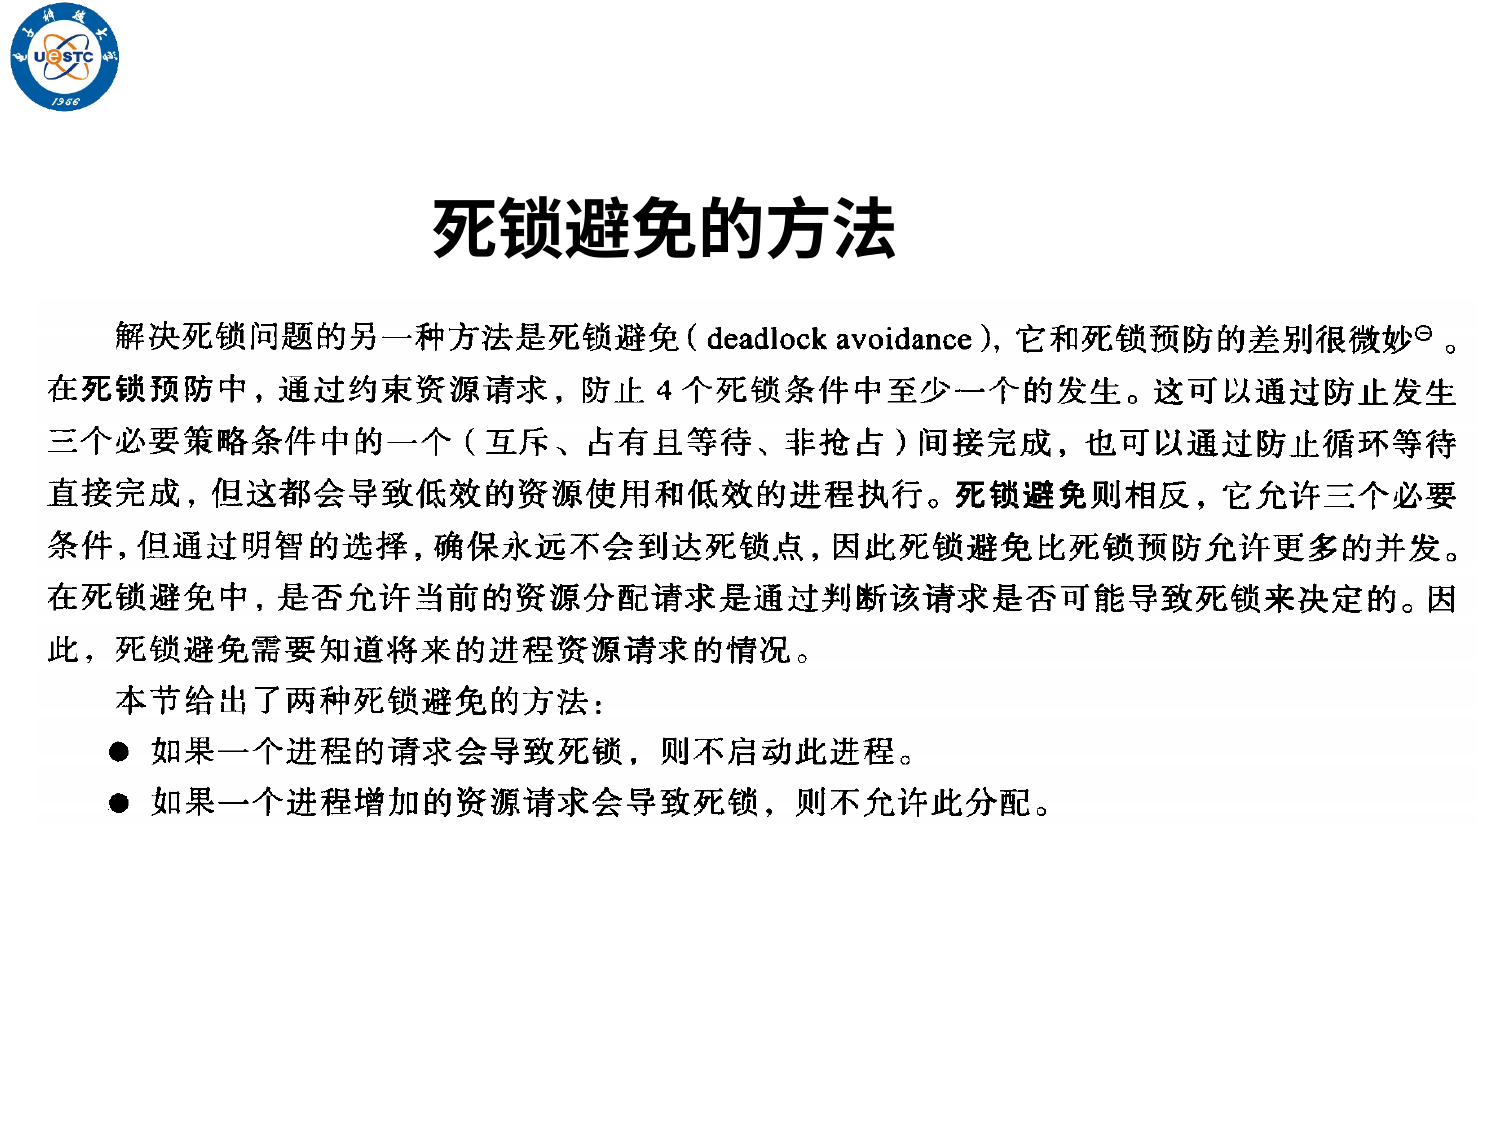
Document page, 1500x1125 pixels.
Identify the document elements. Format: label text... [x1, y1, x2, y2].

text_box 死锁避免的方法 [416, 178, 929, 274]
picture [0, 0, 133, 125]
picture [37, 299, 1477, 826]
